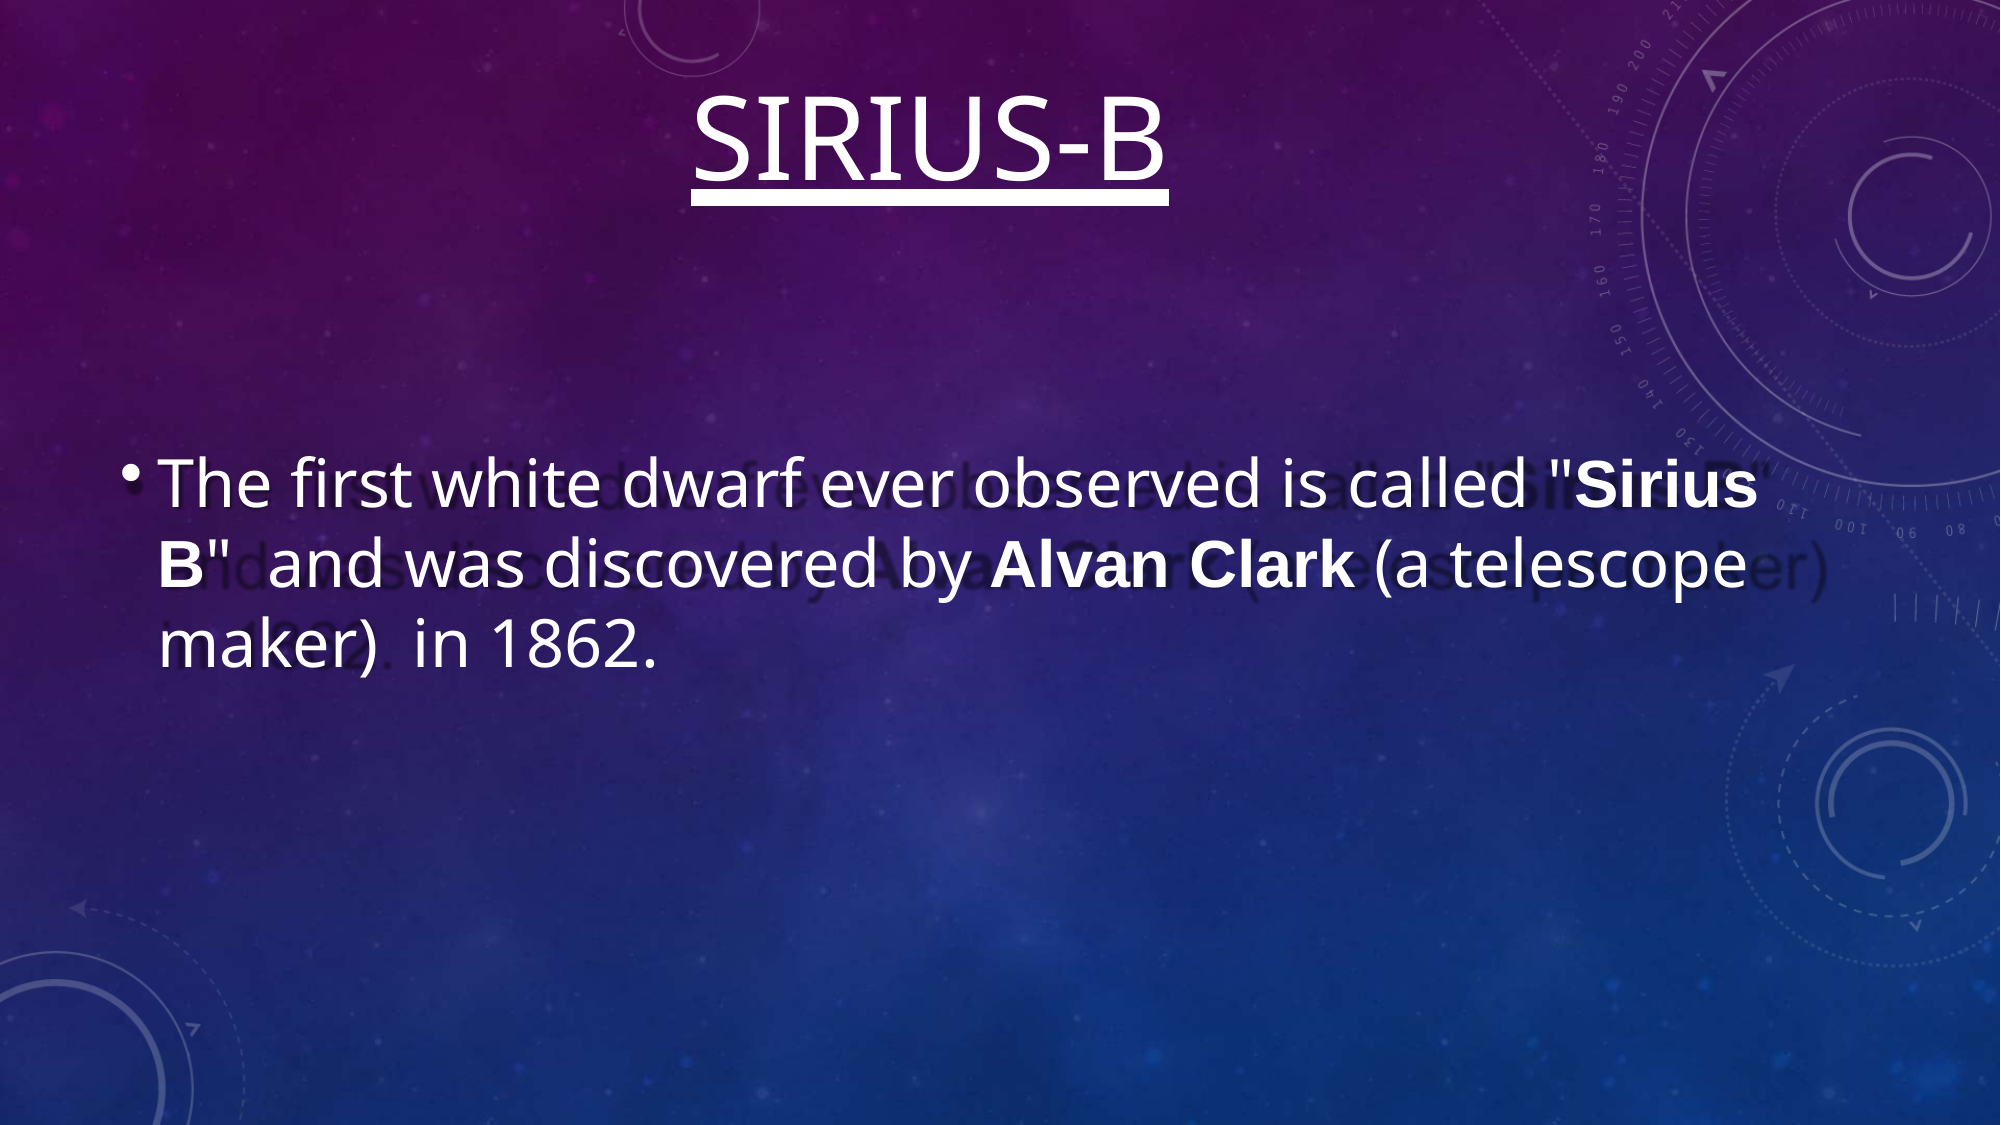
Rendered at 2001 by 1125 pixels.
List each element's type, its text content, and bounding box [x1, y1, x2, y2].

title SIRIUS-B [688, 61, 1199, 252]
picture [0, 0, 2000, 1125]
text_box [80, 420, 1892, 730]
